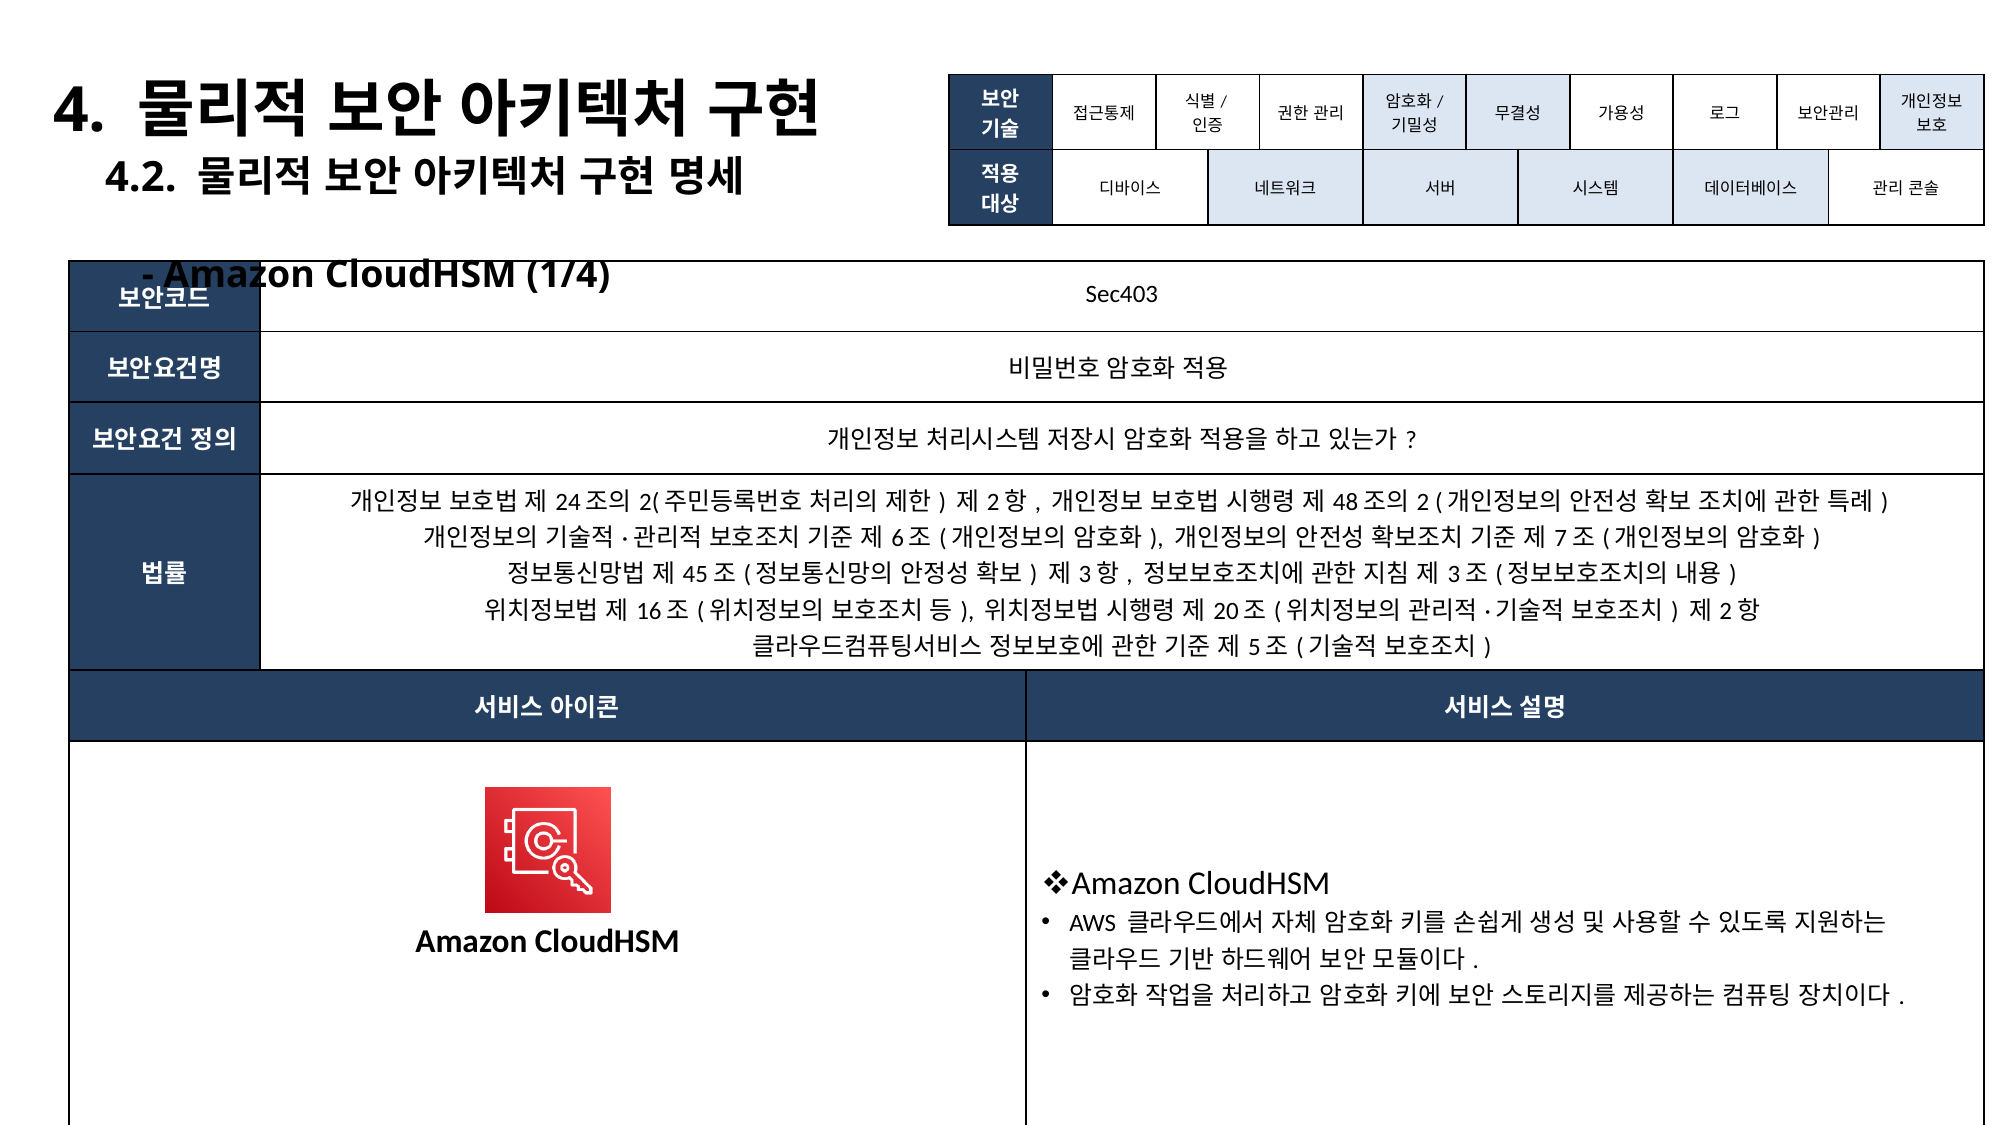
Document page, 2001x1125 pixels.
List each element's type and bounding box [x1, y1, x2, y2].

table_cell [70, 332, 259, 401]
table_header [1053, 75, 1155, 149]
text_box [297, 912, 798, 967]
table_cell [1519, 150, 1672, 224]
table_cell [261, 332, 1983, 401]
table_cell [70, 403, 259, 473]
text_box [38, 61, 1044, 303]
table_header [1157, 75, 1259, 149]
table_cell [1364, 150, 1517, 224]
table_cell [1053, 150, 1207, 224]
table_cell [1829, 150, 1983, 224]
table_cell [1027, 742, 1983, 1125]
picture [485, 786, 611, 913]
table_header [70, 303, 259, 331]
table_cell [1674, 150, 1828, 224]
table_header [261, 262, 1983, 331]
table_cell [950, 150, 1052, 224]
table_header [1260, 75, 1362, 149]
table_header [1778, 75, 1879, 149]
table_cell [70, 671, 1025, 740]
table_cell [261, 475, 1983, 669]
table_header [1364, 75, 1465, 149]
table_cell [261, 403, 1983, 473]
table_header [1674, 75, 1776, 149]
table_header [1881, 75, 1983, 149]
table_header [1044, 75, 1052, 149]
table_cell [1209, 150, 1362, 224]
table_cell [70, 742, 1025, 1125]
table_cell [1027, 671, 1983, 740]
table_header [1571, 75, 1672, 149]
table_header [1467, 75, 1569, 149]
table_cell [70, 475, 259, 669]
